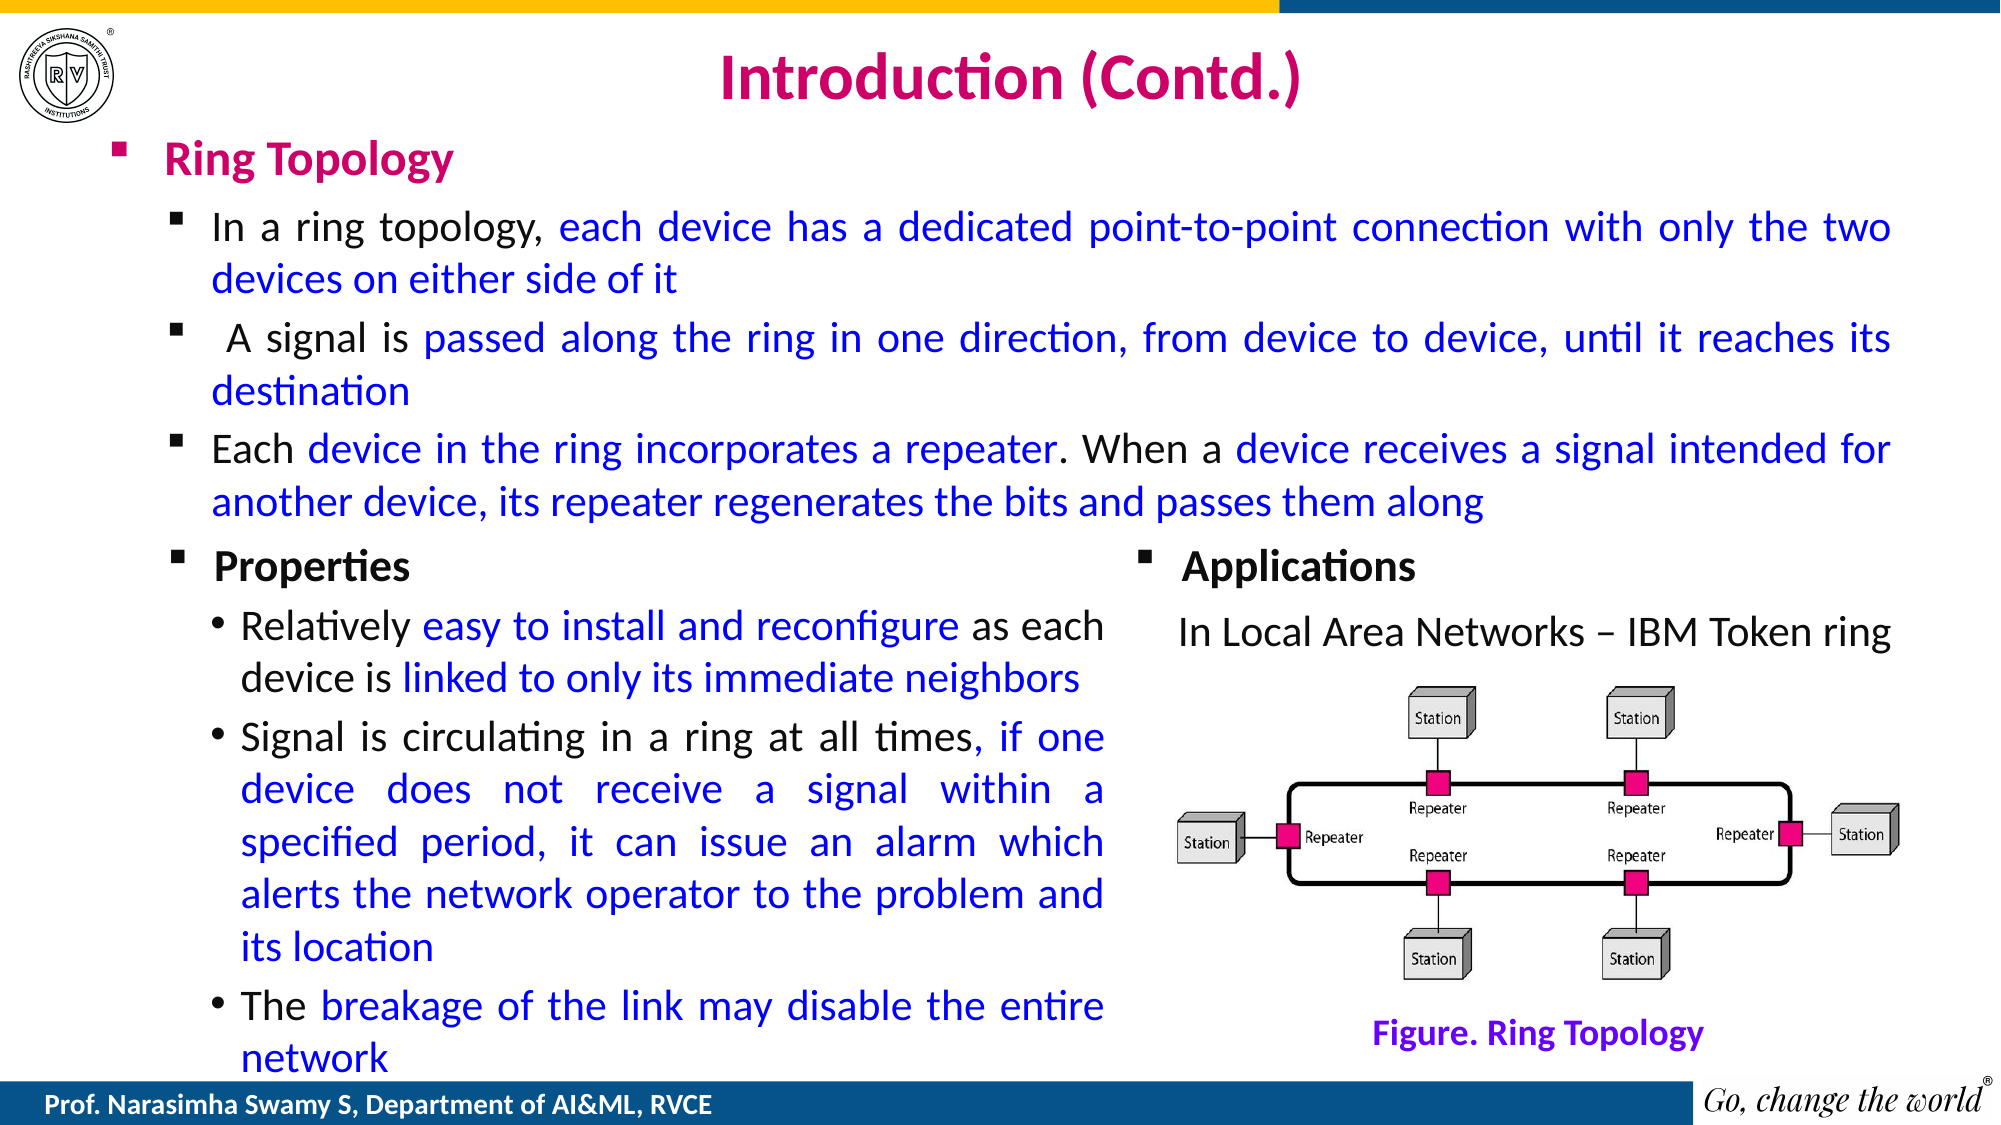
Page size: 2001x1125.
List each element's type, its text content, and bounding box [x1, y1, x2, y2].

text_box Applications In Local Area Networks – IBM Token ring [1119, 527, 1919, 663]
text_box Properties Relatively easy to install and reconfigure as each device is linked to only its immediate neighbors Signal is circulating in a ring at all times, if one device does not receive a signal within a specified period, it can issue an alarm which alerts the network operator to the problem and its location The breakage of the link may disable the entire network [152, 527, 1120, 1089]
picture [1701, 1075, 1994, 1120]
picture [19, 28, 114, 123]
title Introduction (Contd.) [137, 27, 1887, 117]
text_box Ring Topology In a ring topology, each device has a dedicated point-to-point connection with only the two devices on either side of it A signal is passed along the ring in one direction, from device to device, until it reaches its destination Each device in the ring incorporates a repeater. When a device receives a signal intended for another device, its repeater regenerates the bits and passes them along [93, 117, 1907, 533]
picture [1170, 679, 1907, 986]
text_box Figure. Ring Topology [1257, 1000, 1820, 1061]
